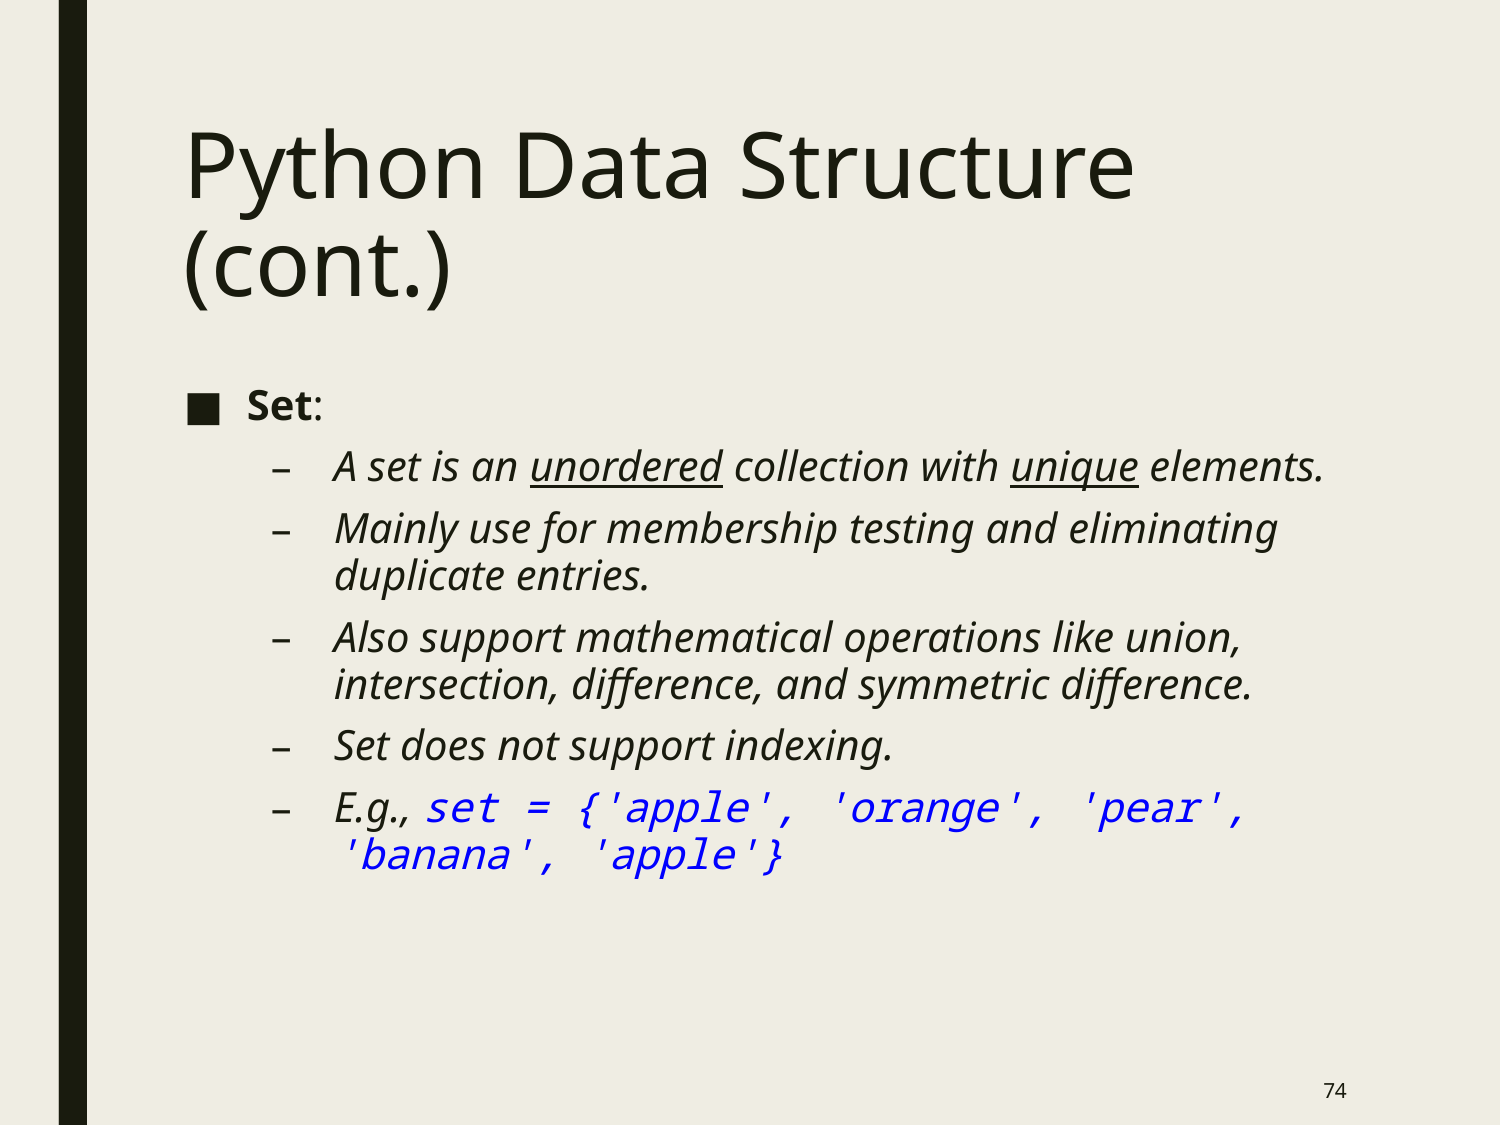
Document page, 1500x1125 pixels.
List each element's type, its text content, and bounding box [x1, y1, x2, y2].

slide_number 73 [1165, 1058, 1362, 1125]
title Python Data Structure (cont.) [168, 112, 1351, 357]
list Set: A set is an unordered collection with unique elements. Mainly use for membership testing and eliminating duplicate entries. Also support mathematical operations like union, intersection, difference, and symmetric difference. Set does not support indexing. E.g., set = {'apple', 'orange', 'pear', 'banana', 'apple'} [168, 375, 1351, 963]
